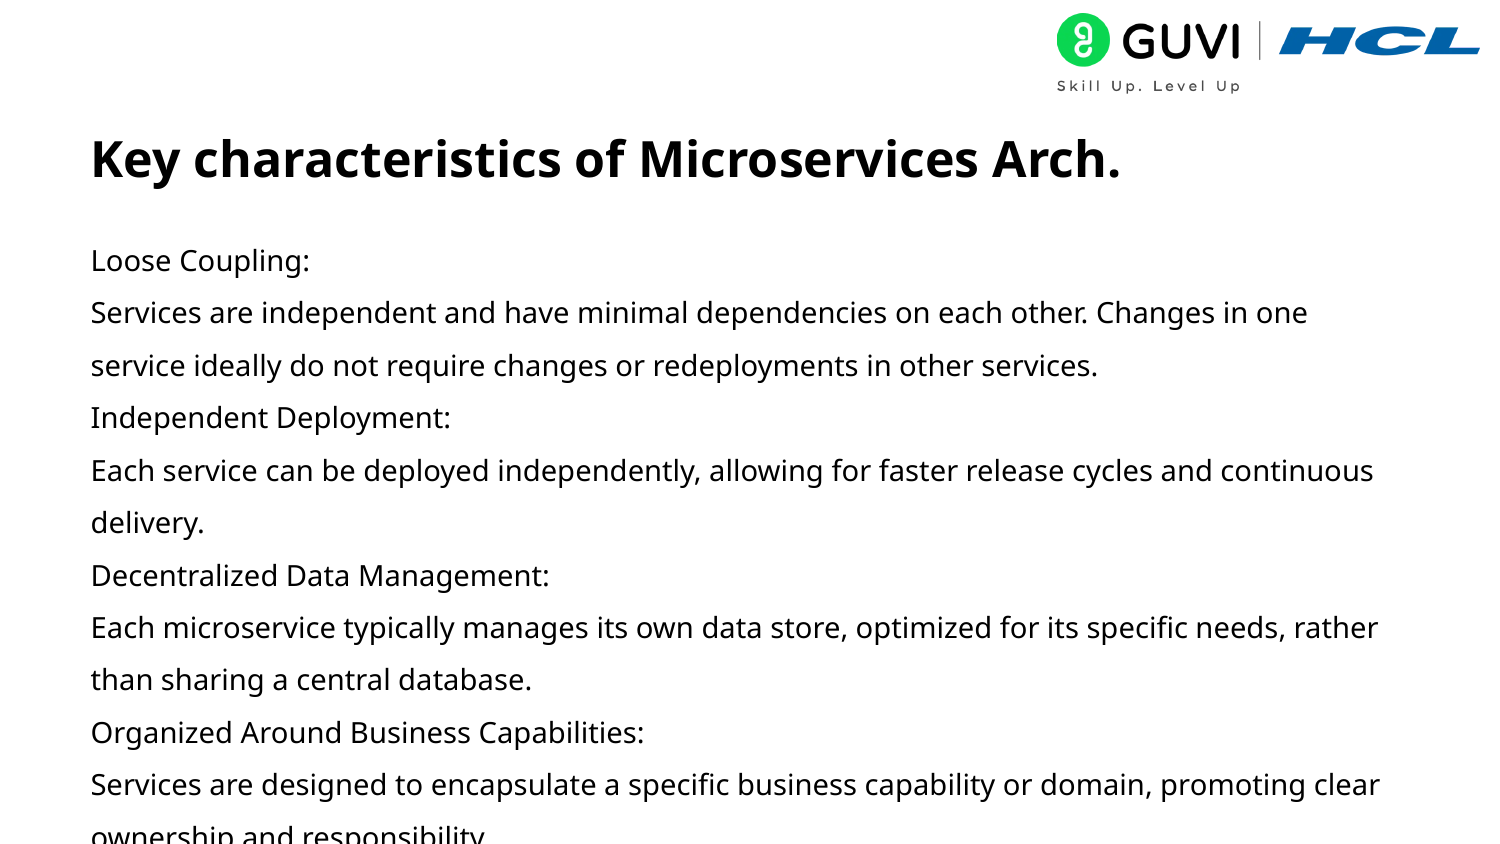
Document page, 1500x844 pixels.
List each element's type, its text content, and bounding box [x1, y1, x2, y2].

text_box Loose Coupling: Services are independent and have minimal dependencies on each other. Changes in one service ideally do not require changes or redeployments in other services. Independent Deployment: Each service can be deployed independently, allowing for faster release cycles and continuous delivery. Decentralized Data Management: Each microservice typically manages its own data store, optimized for its specific needs, rather than sharing a central database. Organized Around Business Capabilities: Services are designed to encapsulate a specific business capability or domain, promoting clear ownership and responsibility. [75, 209, 1425, 844]
picture [1057, 13, 1480, 102]
title Key characteristics of Microservices Arch. [75, 112, 1424, 209]
